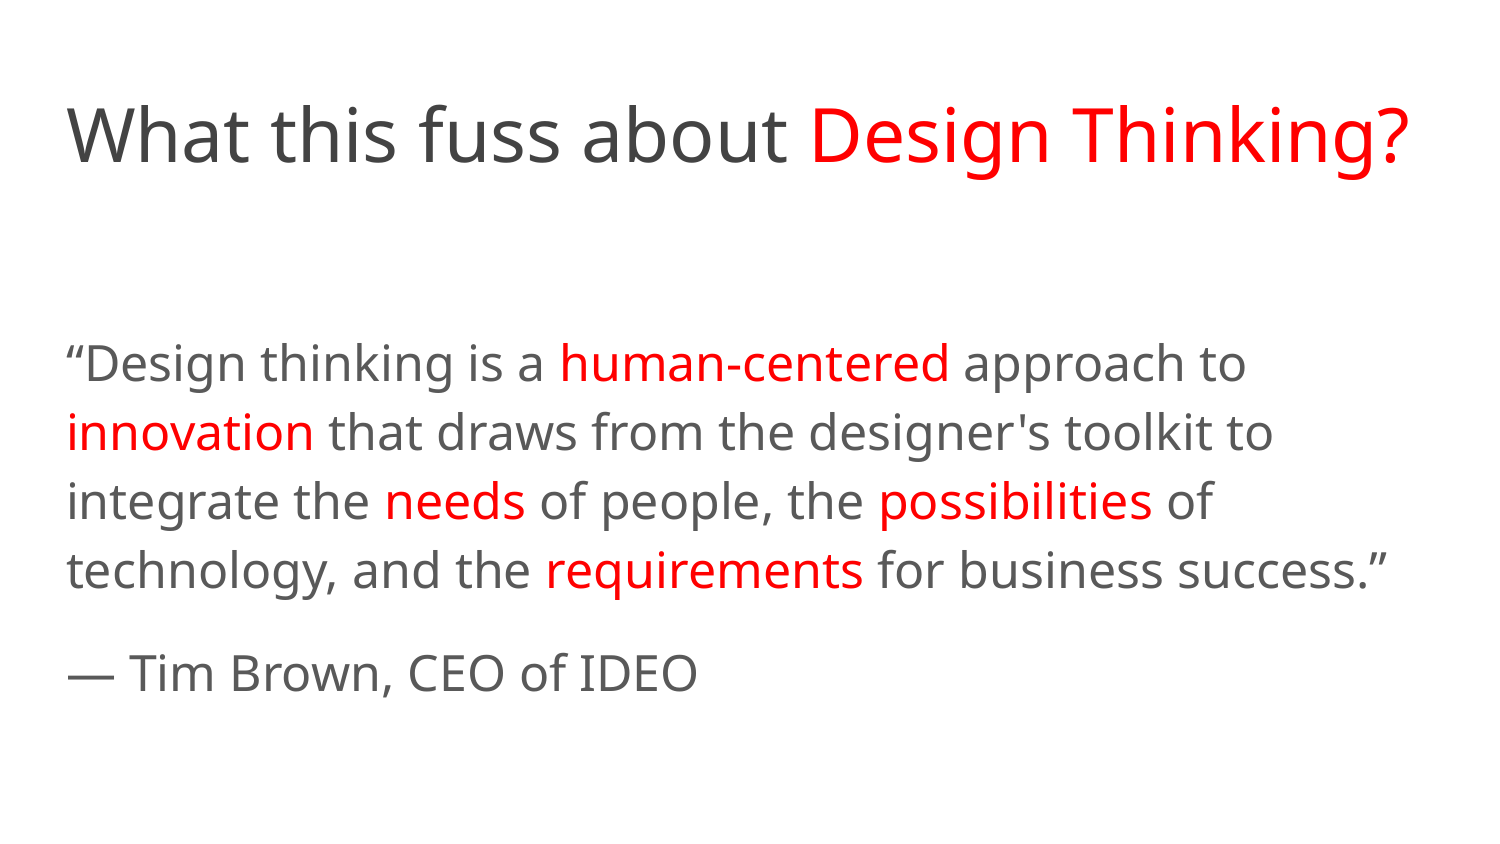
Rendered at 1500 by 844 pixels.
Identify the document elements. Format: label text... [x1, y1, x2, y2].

title What this fuss about Design Thinking? [51, 72, 1449, 167]
list “Design thinking is a human-centered approach to innovation that draws from the designer's toolkit to integrate the needs of people, the possibilities of technology, and the requirements for business success.” — Tim Brown, CEO of IDEO [51, 307, 1449, 844]
